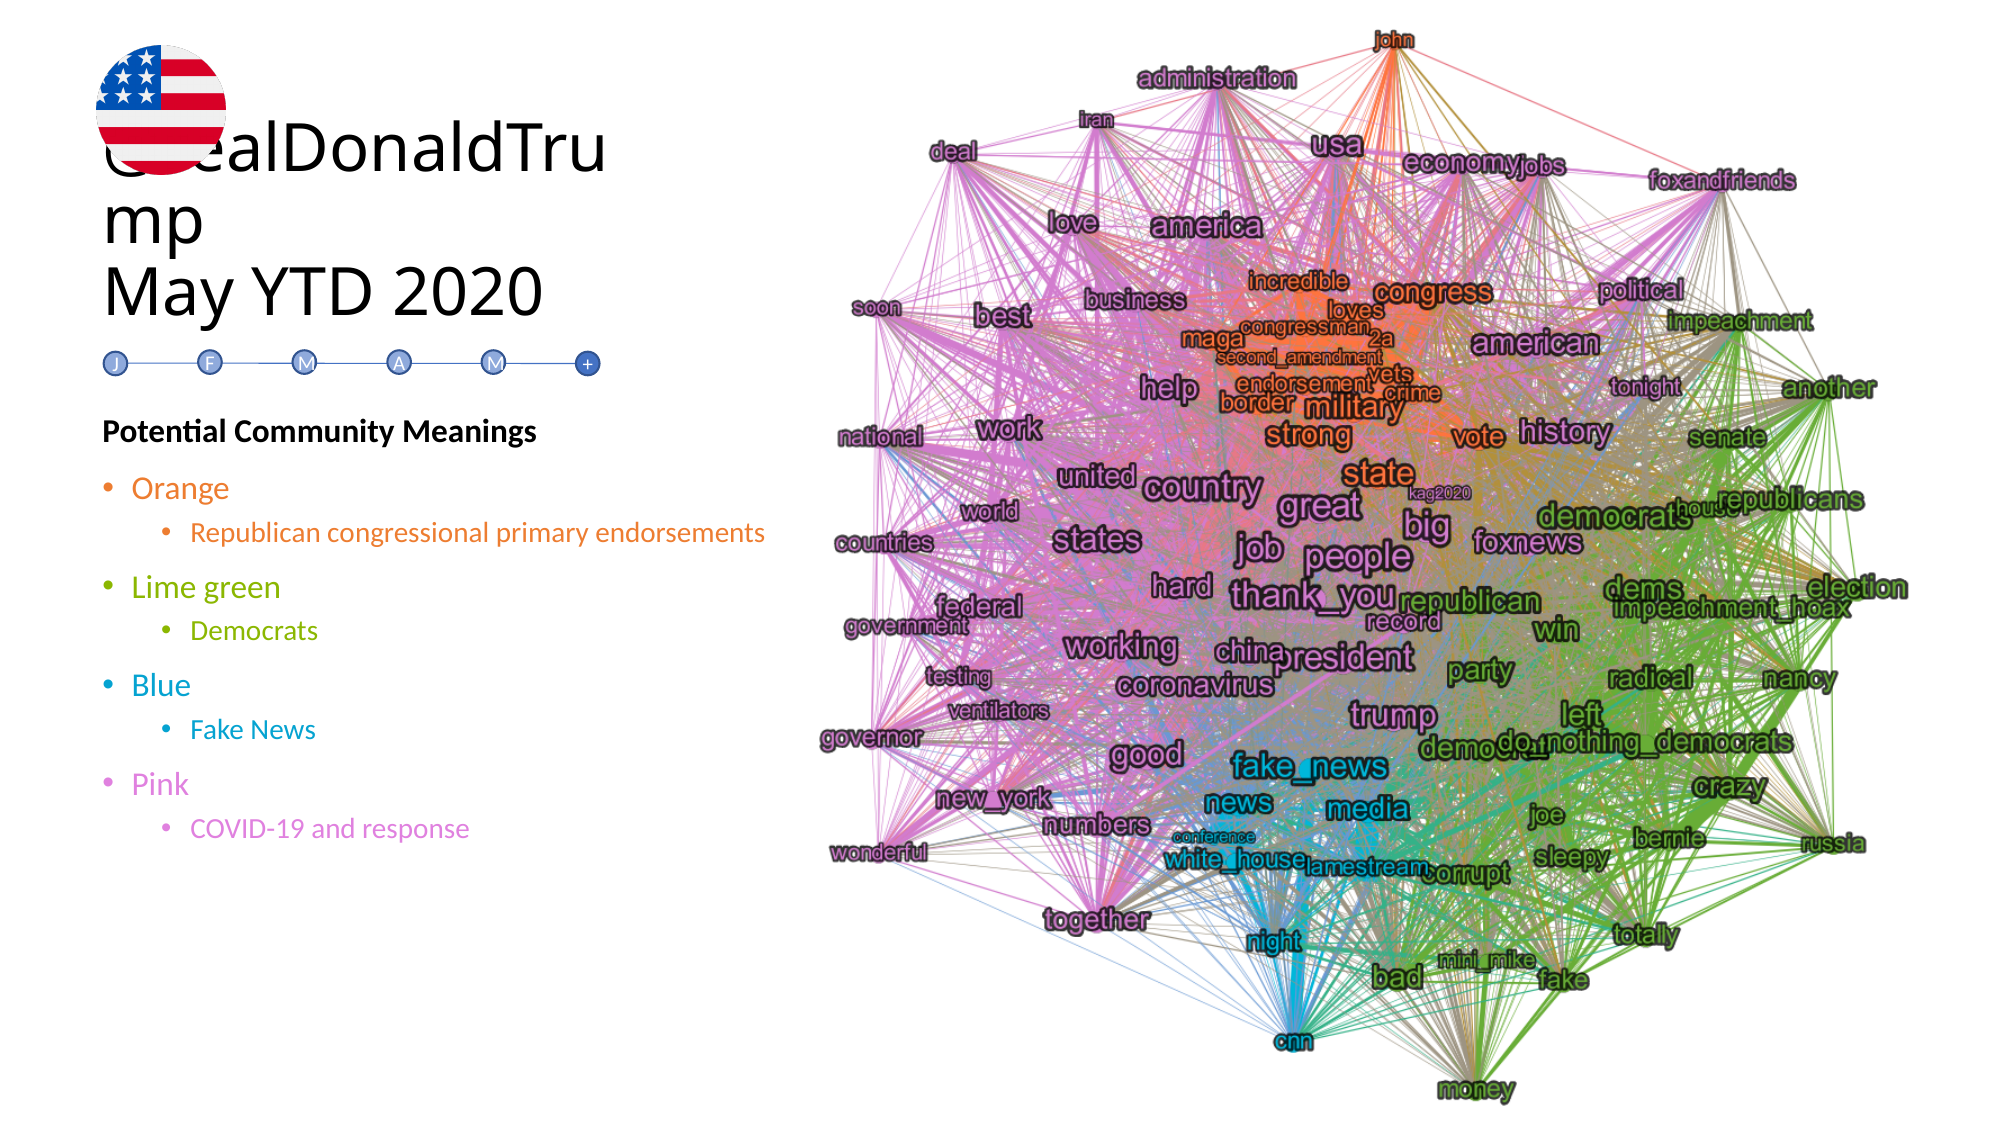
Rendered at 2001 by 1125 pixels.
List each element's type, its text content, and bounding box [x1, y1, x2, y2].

picture [813, 19, 1913, 1106]
text_box M [480, 349, 507, 362]
list Potential Community Meanings Orange Republican congressional primary endorsements Lime green Democrats Blue Fake News Pink COVID-19 and response [87, 345, 794, 1088]
text_box M [480, 364, 507, 375]
text_box A [386, 349, 412, 362]
title @realDonaldTrump May YTD 2020 [87, 75, 669, 338]
text_box F [197, 349, 223, 362]
text_box J [102, 350, 129, 377]
text_box M [291, 364, 317, 375]
text_box + [574, 350, 601, 377]
text_box A [386, 364, 412, 375]
text_box M [291, 349, 318, 362]
picture [96, 45, 226, 176]
text_box F [197, 364, 223, 375]
